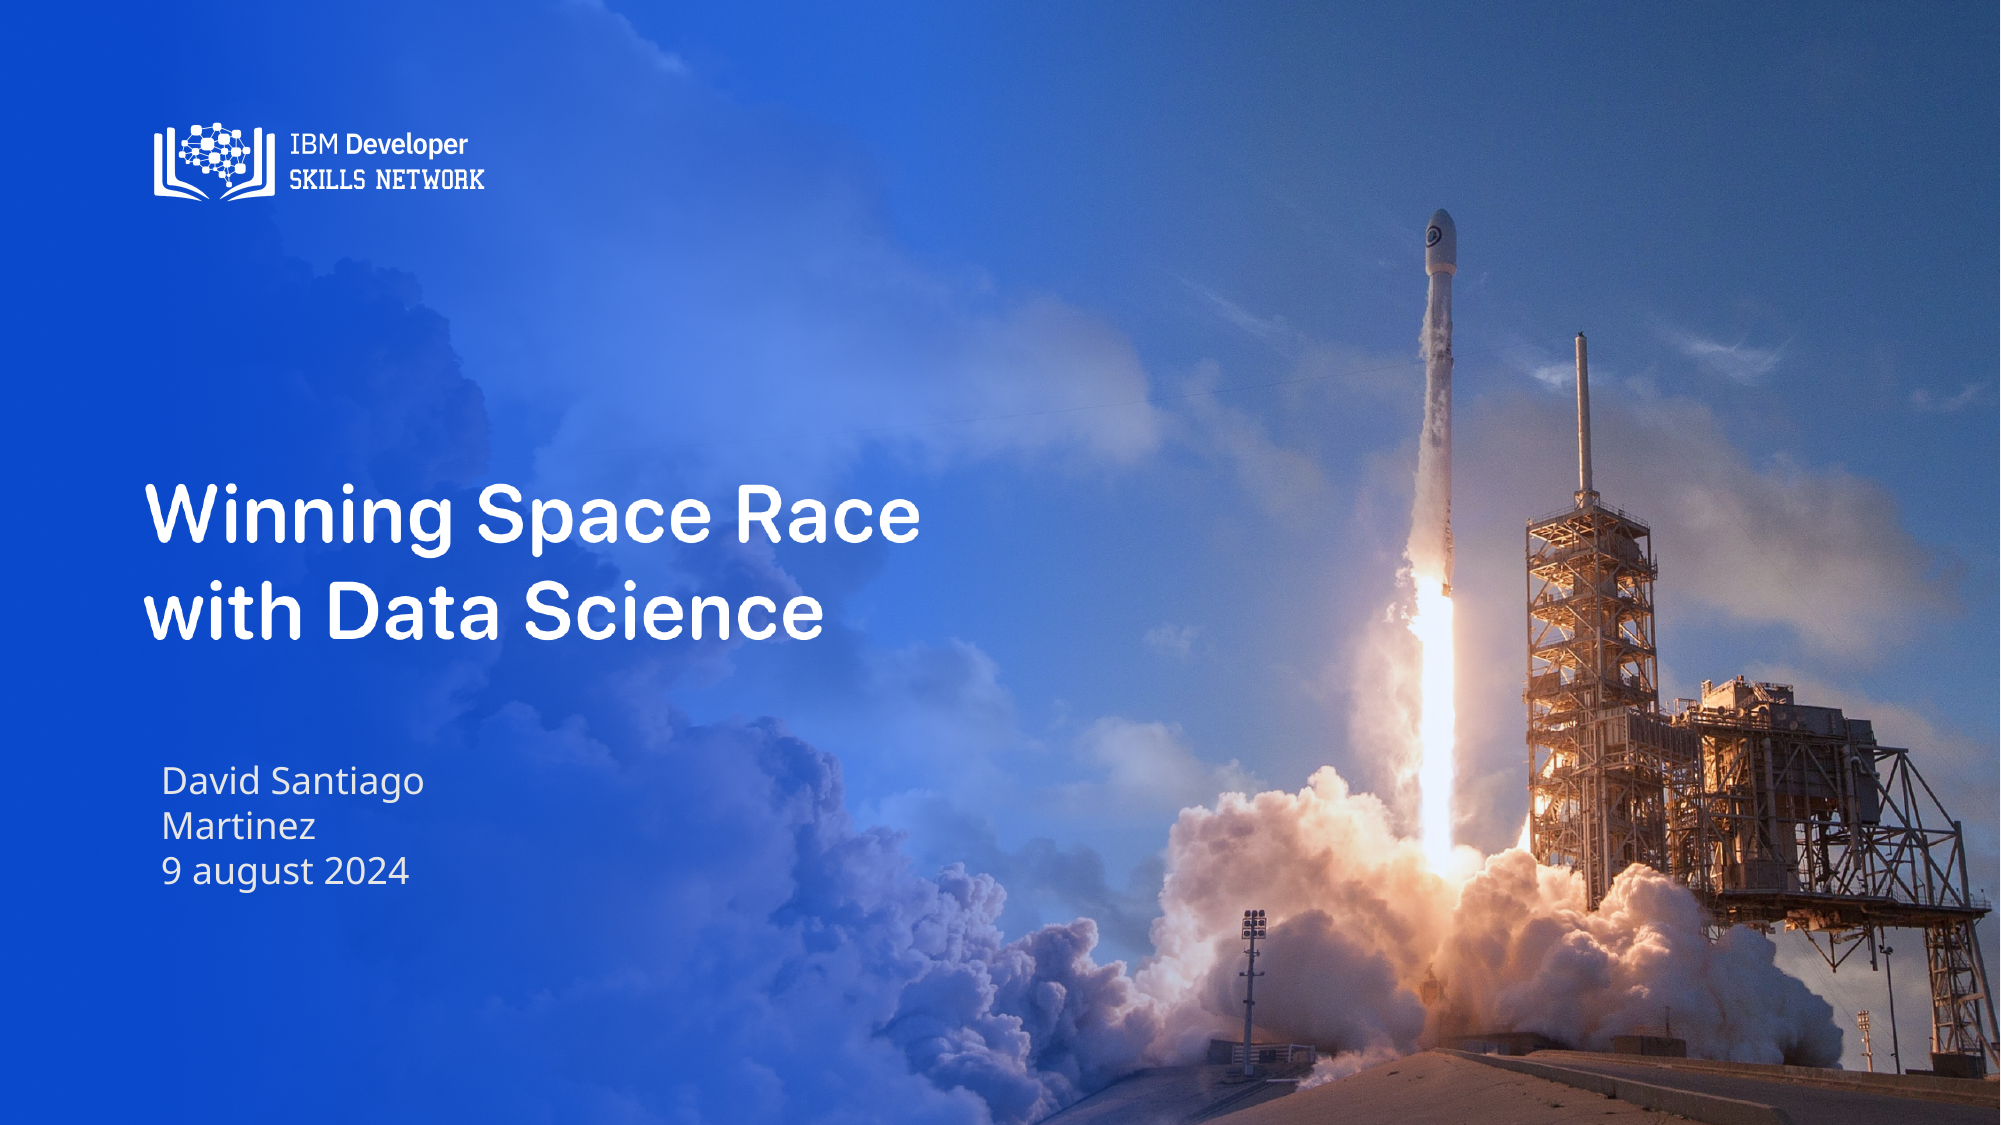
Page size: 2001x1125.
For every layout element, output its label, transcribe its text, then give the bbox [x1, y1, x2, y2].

picture [0, 0, 2001, 1125]
text_box David Santiago Martinez 9 august 2024 [145, 749, 559, 900]
